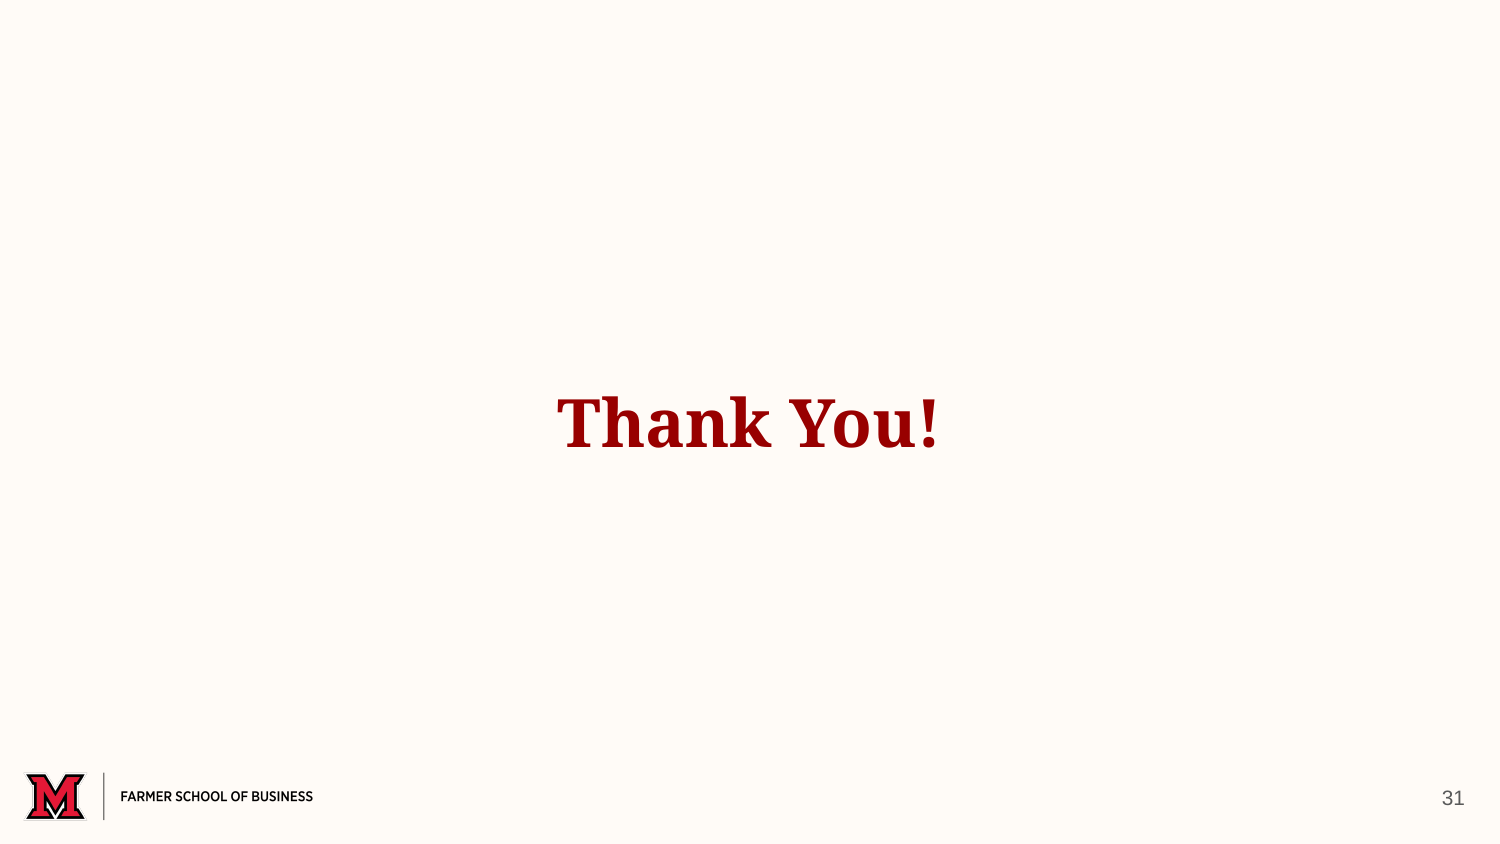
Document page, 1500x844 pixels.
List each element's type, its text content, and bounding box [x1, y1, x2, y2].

picture [0, 749, 336, 844]
text_box Thank You! [354, 366, 1145, 477]
slide_number 31 [1389, 764, 1480, 830]
